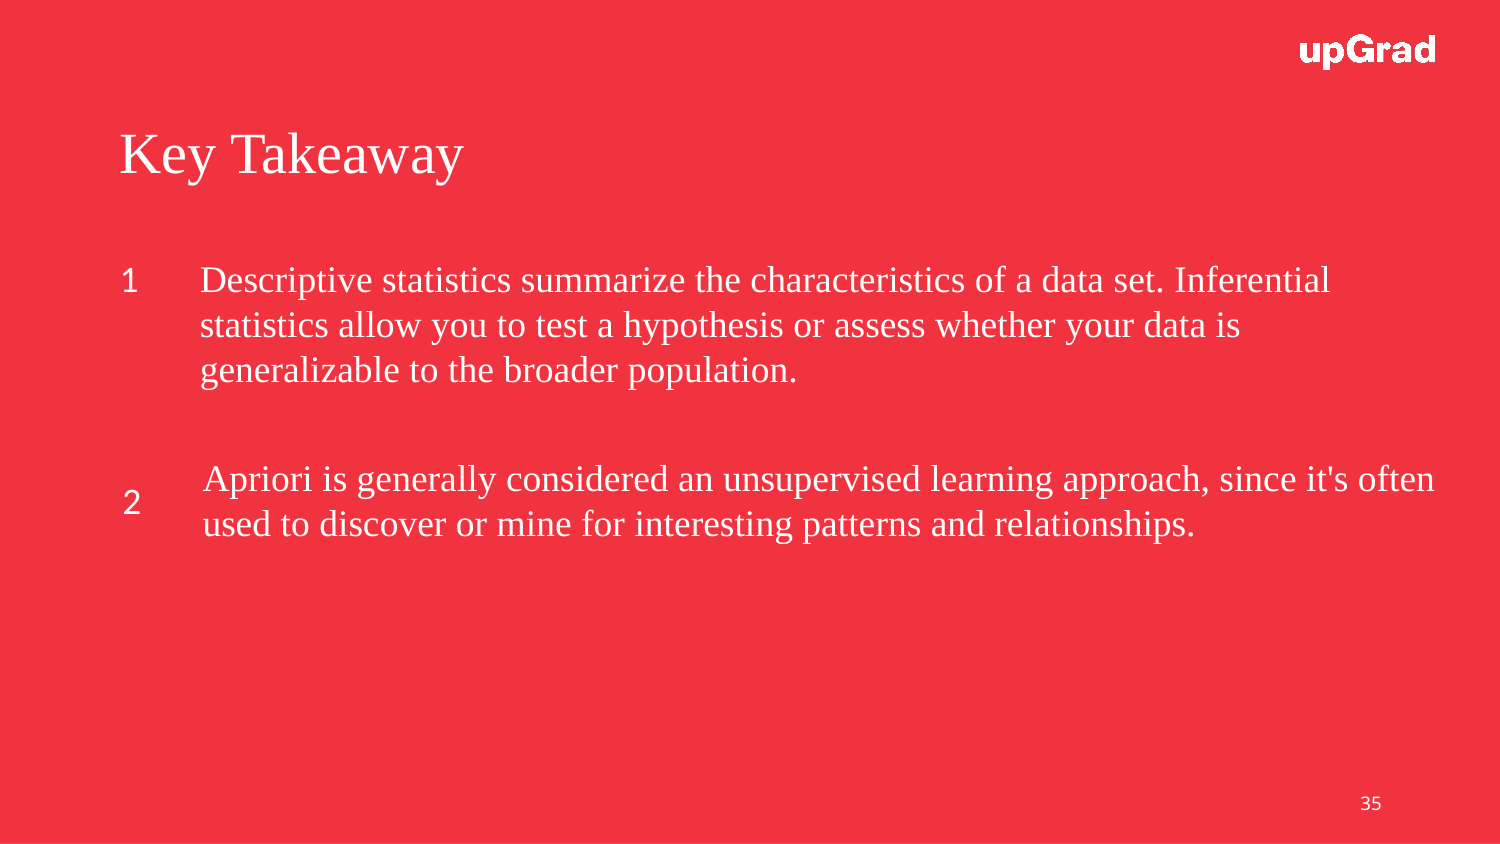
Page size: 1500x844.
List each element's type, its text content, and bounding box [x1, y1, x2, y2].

text_box Apriori is generally considered an unsupervised learning approach, since it's often used to discover or mine for interesting patterns and relationships. [187, 446, 1460, 584]
text_box 1 [104, 247, 184, 308]
picture [1300, 34, 1435, 70]
text_box Descriptive statistics summarize the characteristics of a data set. Inferential statistics allow you to test a hypothesis or assess whether your data is generalizable to the broader population. [184, 247, 1457, 354]
slide_number 35 [1059, 782, 1397, 827]
text_box 2 [107, 469, 188, 531]
text_box Key Takeaway [104, 107, 832, 194]
